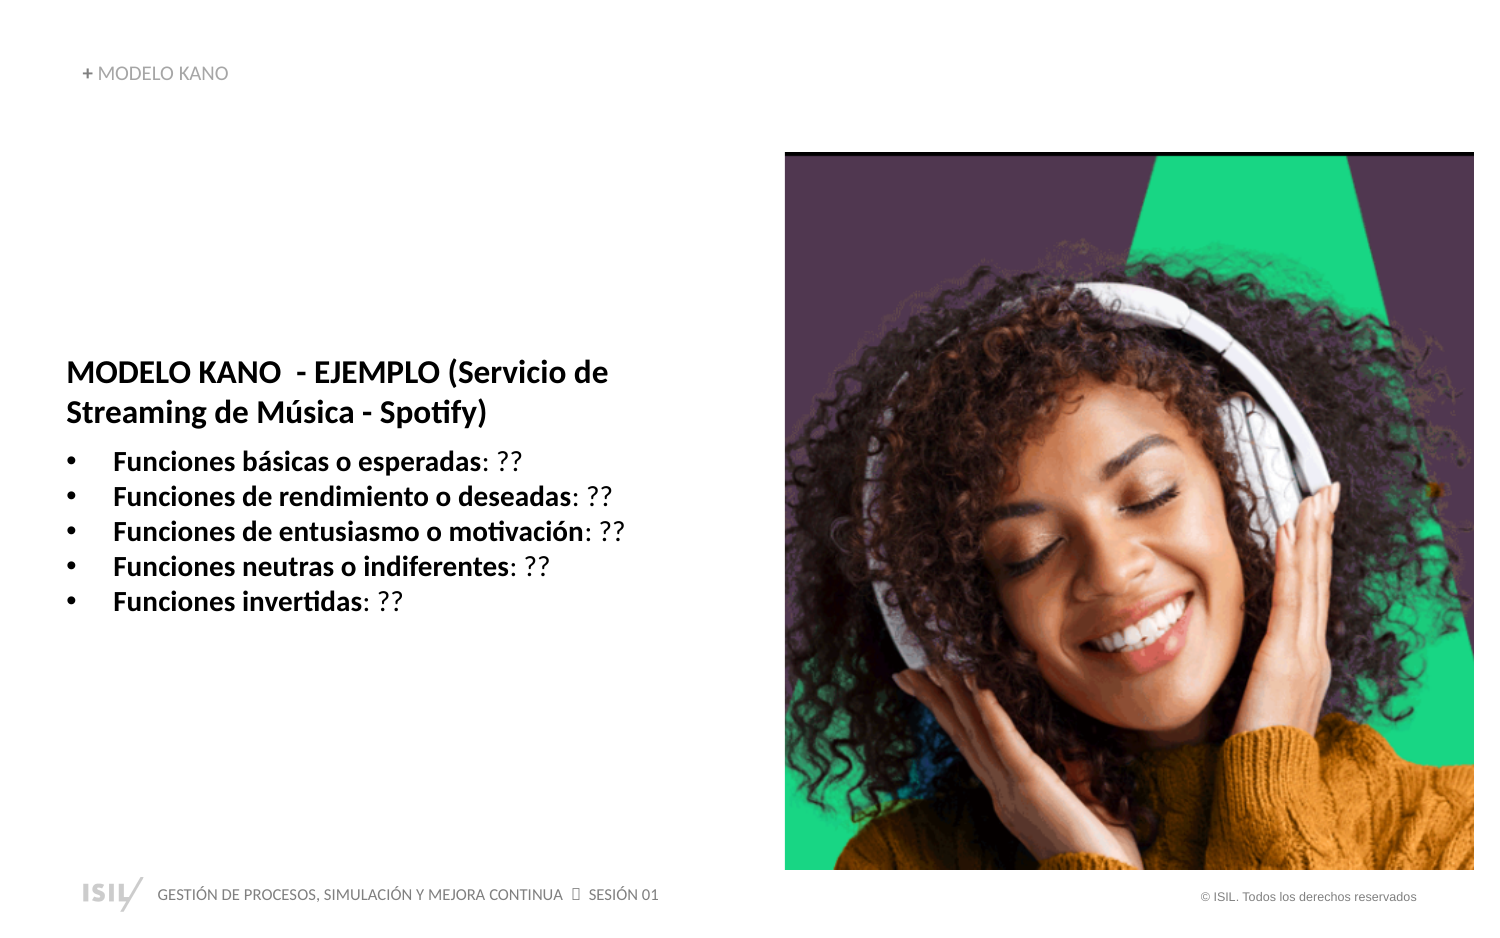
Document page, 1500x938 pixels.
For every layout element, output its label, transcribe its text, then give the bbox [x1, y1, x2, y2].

text_box + MODELO KANO [82, 62, 482, 85]
picture [784, 152, 1474, 870]
text_box MODELO KANO - EJEMPLO (Servicio de Streaming de Música - Spotify) Funciones básicas o esperadas: ?? Funciones de rendimiento o deseadas: ?? Funciones de entusiasmo o motivación: ?? Funciones neutras o indiferentes: ?? Funciones invertidas: ?? [66, 350, 716, 618]
